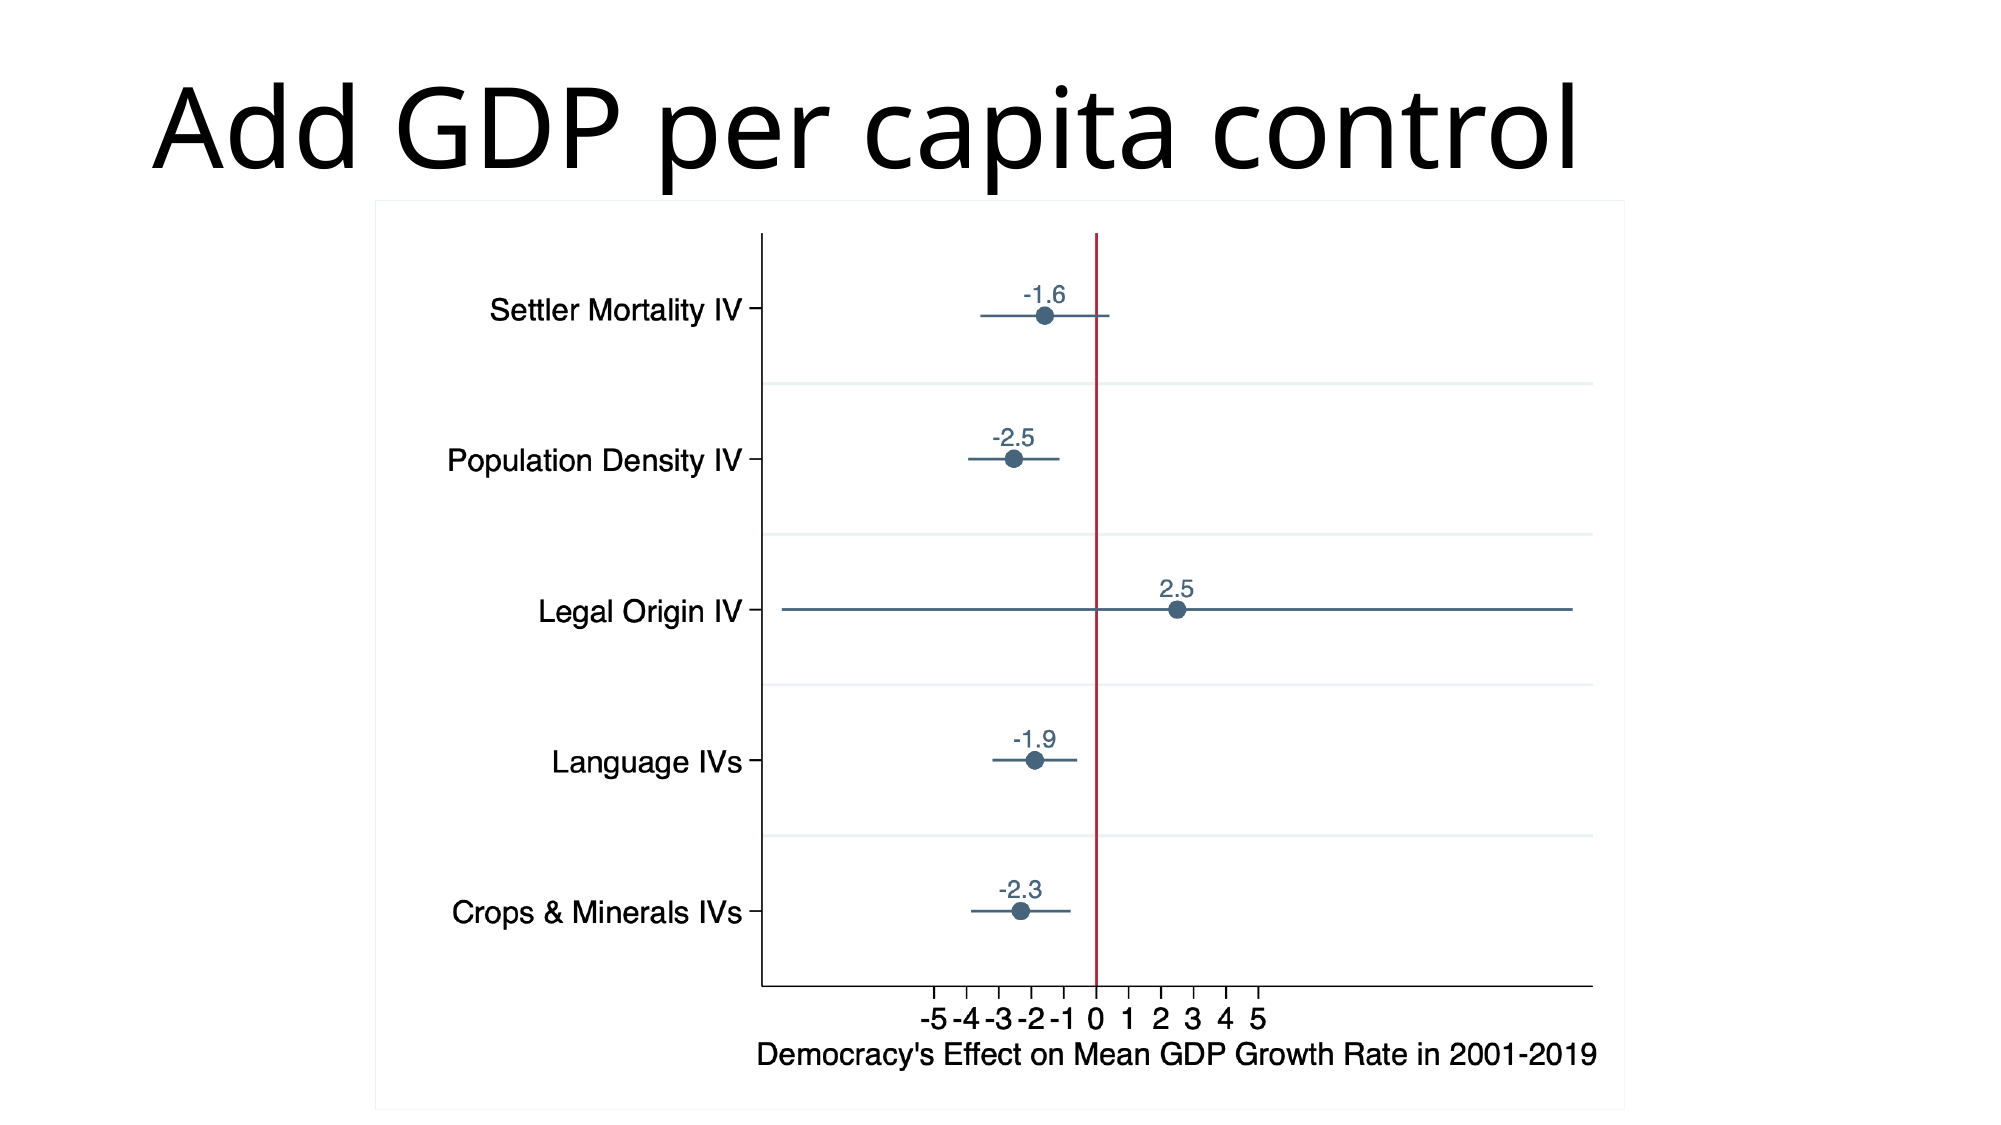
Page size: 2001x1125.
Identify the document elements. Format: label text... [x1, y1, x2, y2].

title Add GDP per capita control [137, 47, 1863, 201]
picture [375, 200, 1625, 1110]
